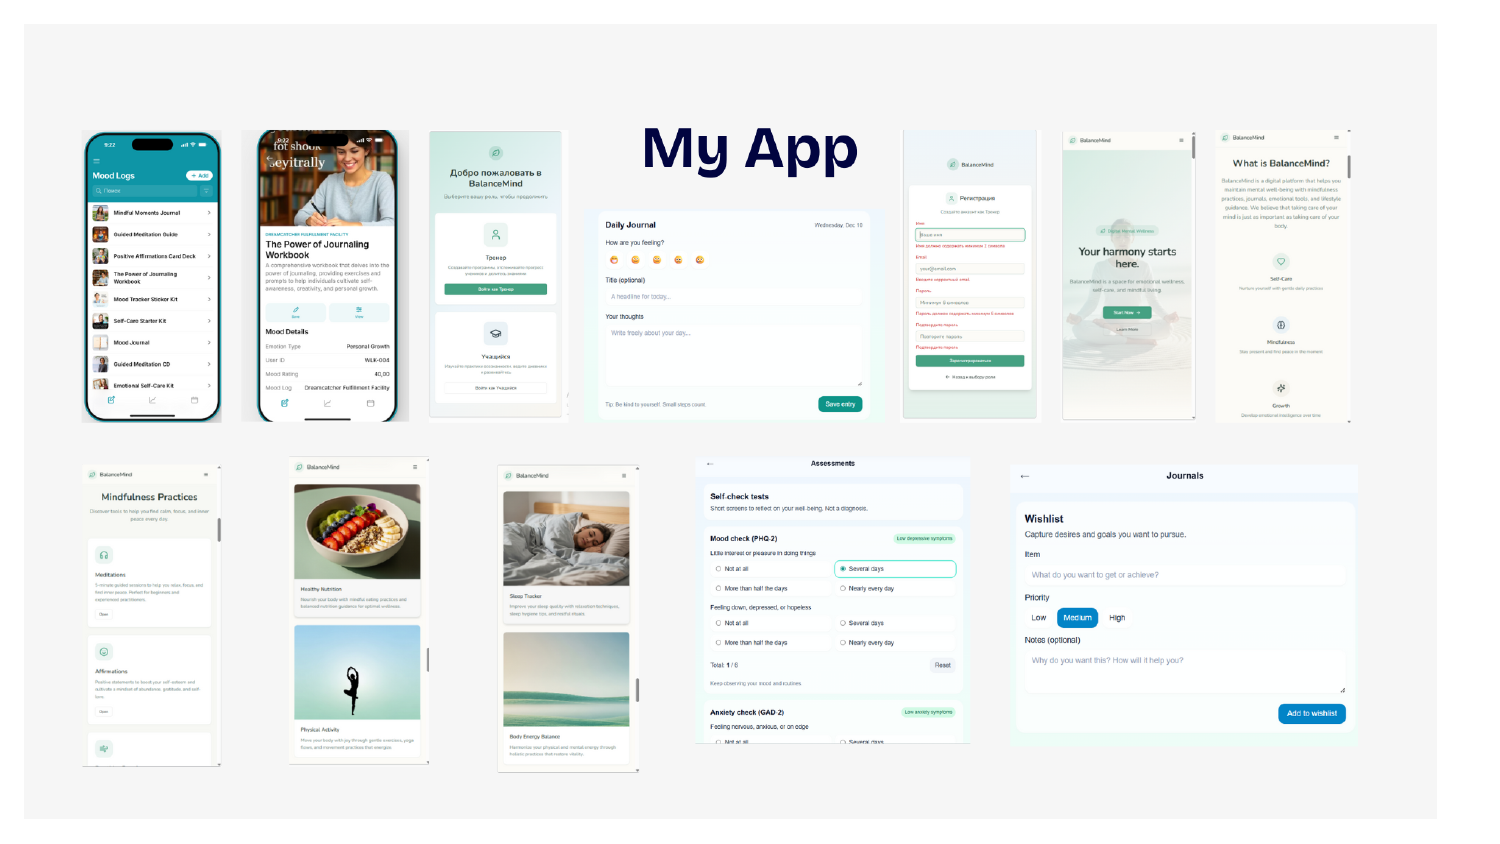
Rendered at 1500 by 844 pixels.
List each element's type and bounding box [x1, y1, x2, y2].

picture [24, 24, 1437, 819]
